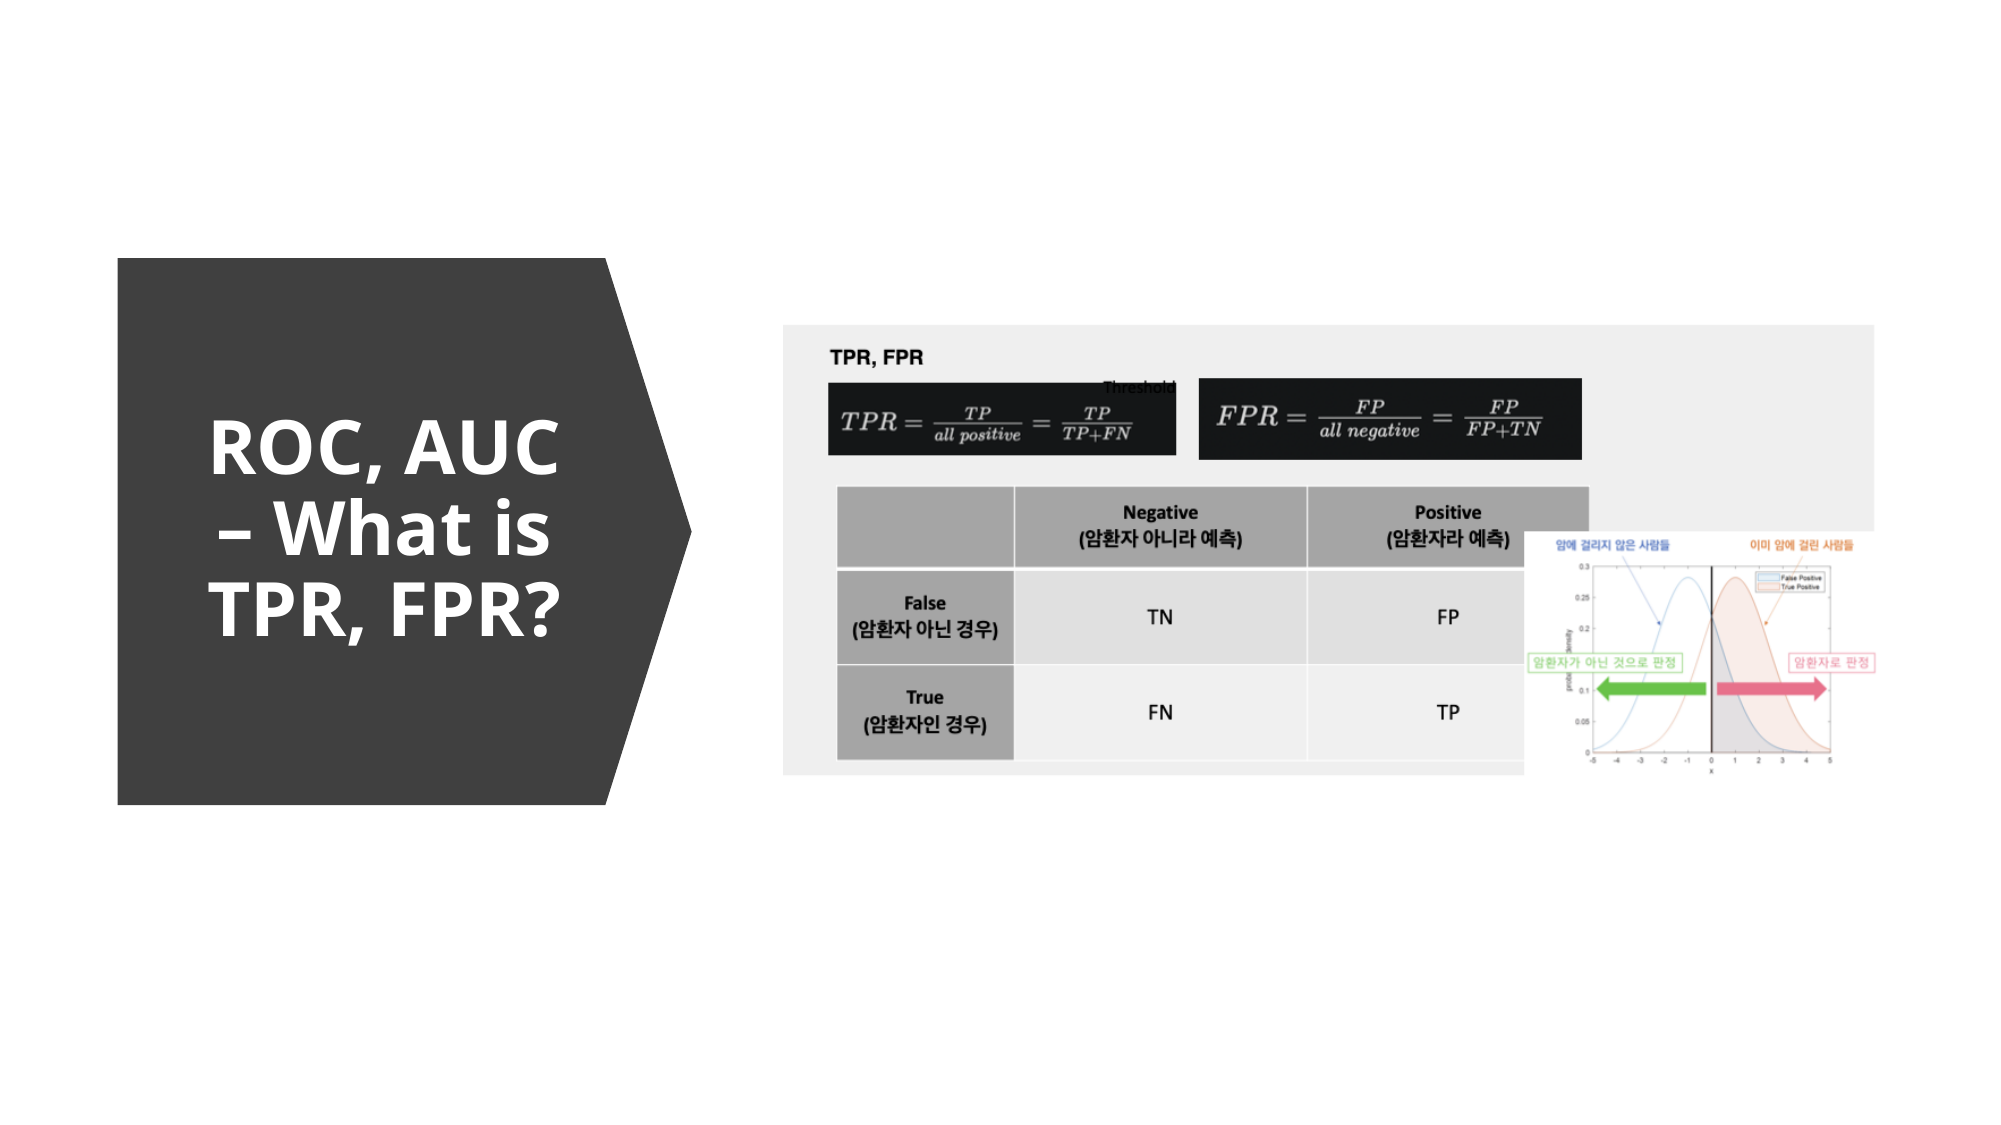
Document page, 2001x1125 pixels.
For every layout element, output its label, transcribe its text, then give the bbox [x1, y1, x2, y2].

title ROC, AUC – What is TPR, FPR? [168, 322, 601, 741]
picture [783, 317, 1896, 807]
text_box [116, 257, 693, 807]
